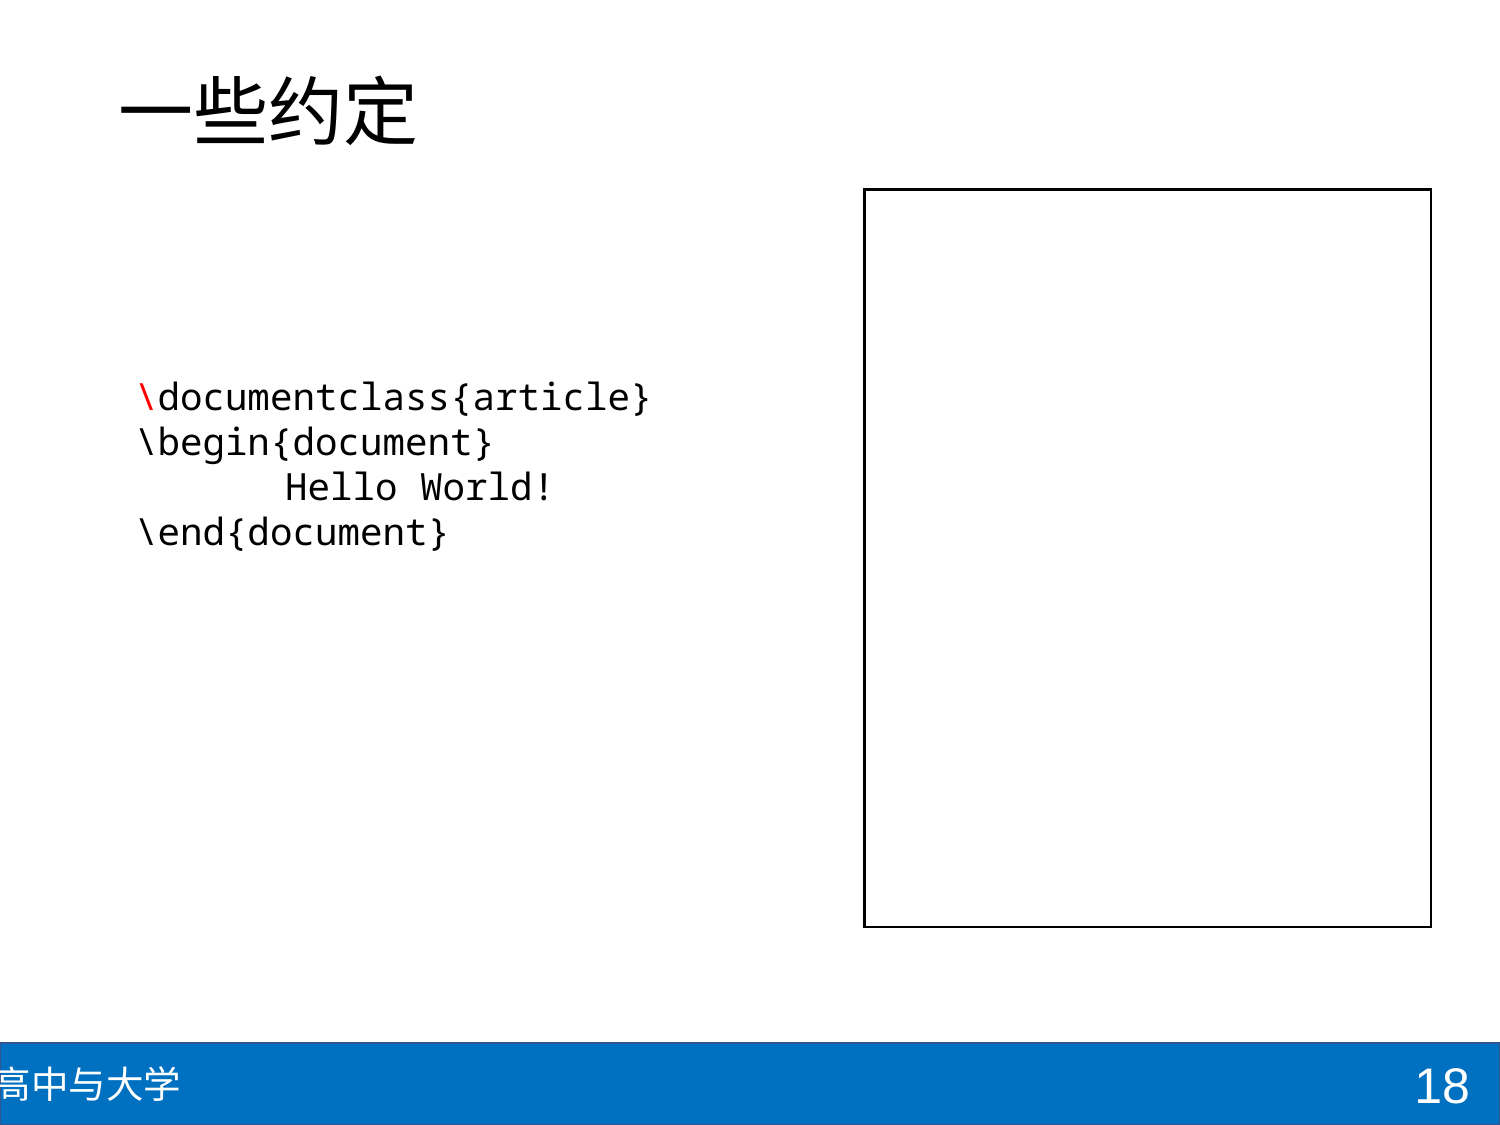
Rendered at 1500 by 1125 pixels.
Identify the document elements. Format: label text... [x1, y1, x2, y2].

text_box \documentclass{article} \begin{document} Hello World! \end{document} [120, 365, 668, 561]
title 一些约定 [103, 59, 1397, 171]
slide_number 18 [1147, 1054, 1485, 1114]
text_box [863, 188, 1432, 928]
